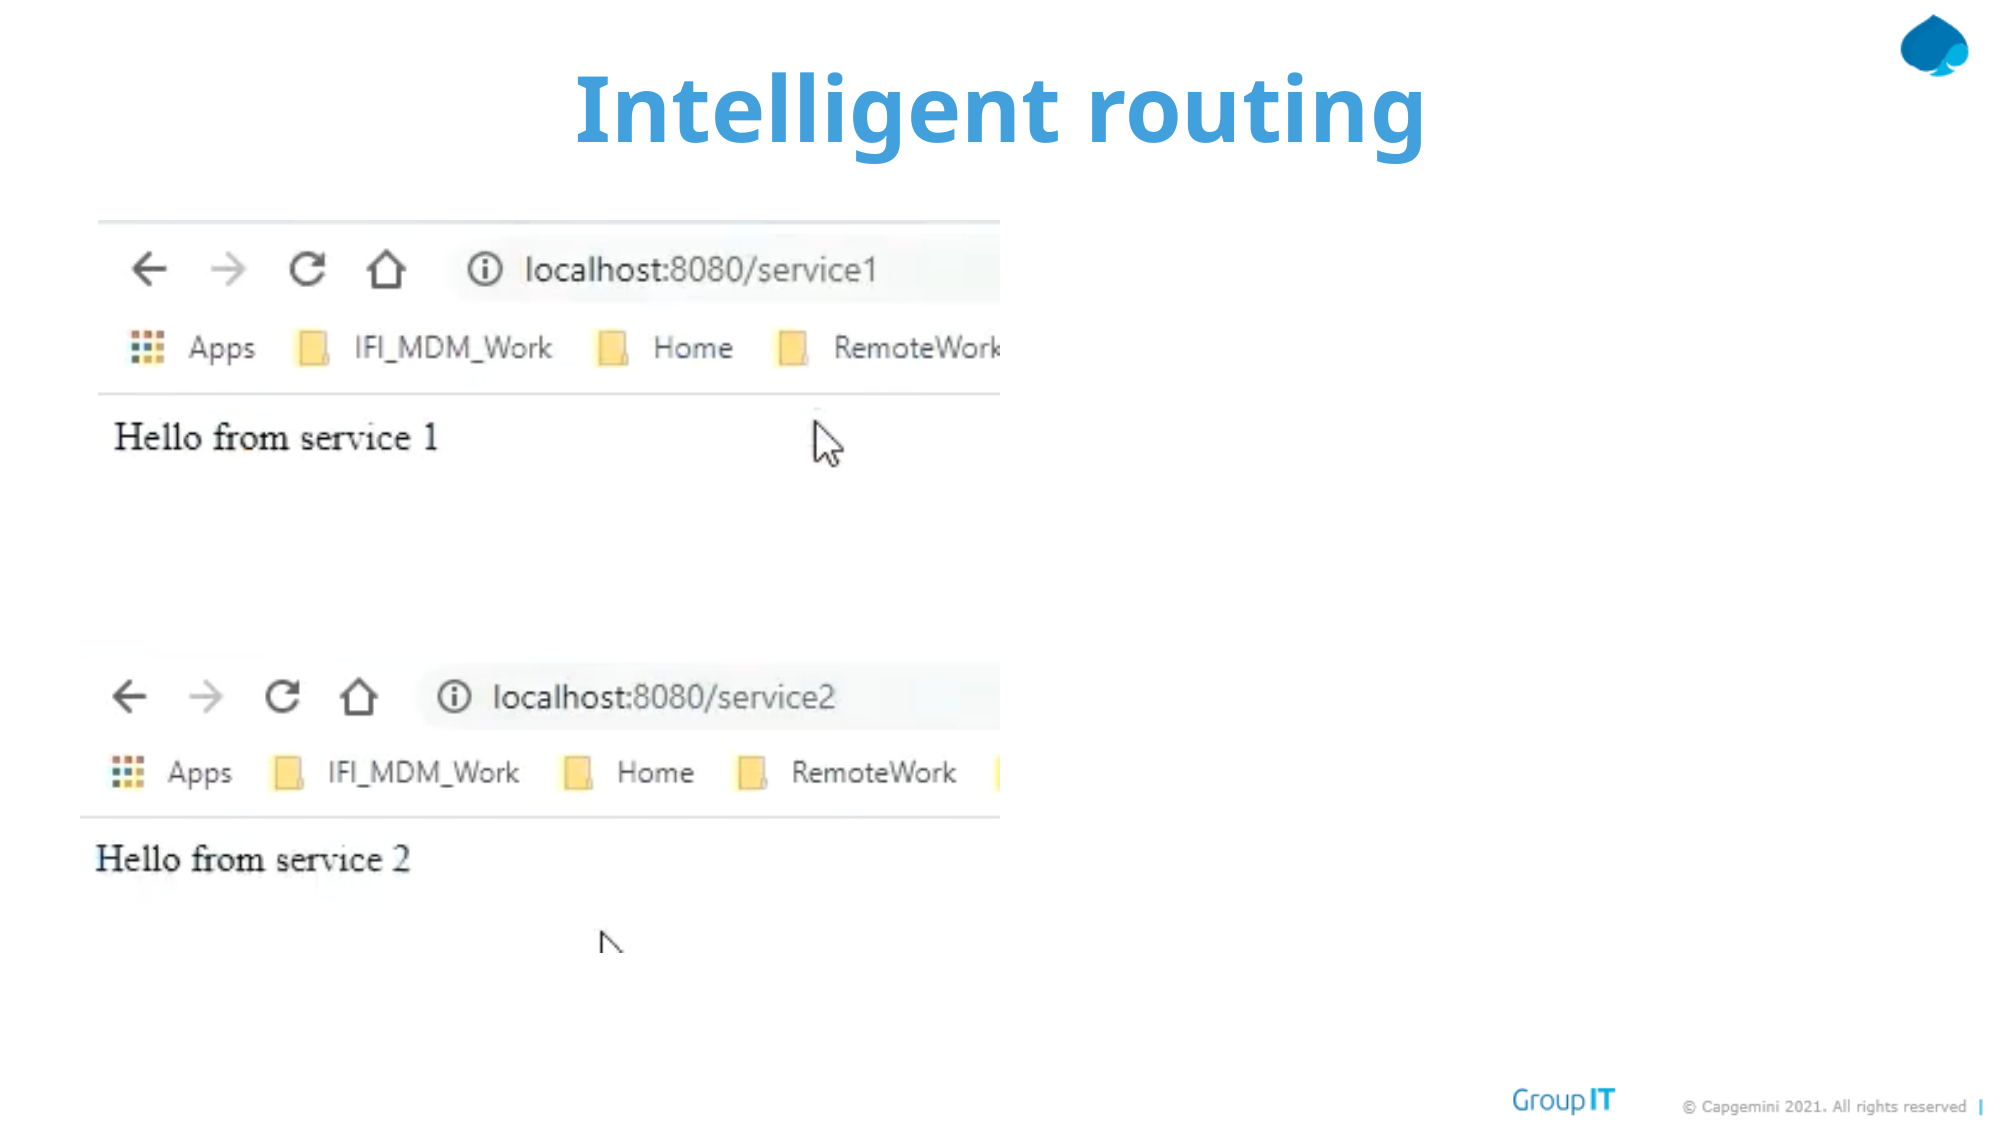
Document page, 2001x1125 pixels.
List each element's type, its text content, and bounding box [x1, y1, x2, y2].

picture [1495, 1063, 2000, 1125]
picture [80, 654, 1000, 953]
picture [98, 220, 1000, 552]
text_box Intelligent routing [256, 43, 1748, 169]
picture [1887, 0, 1986, 93]
